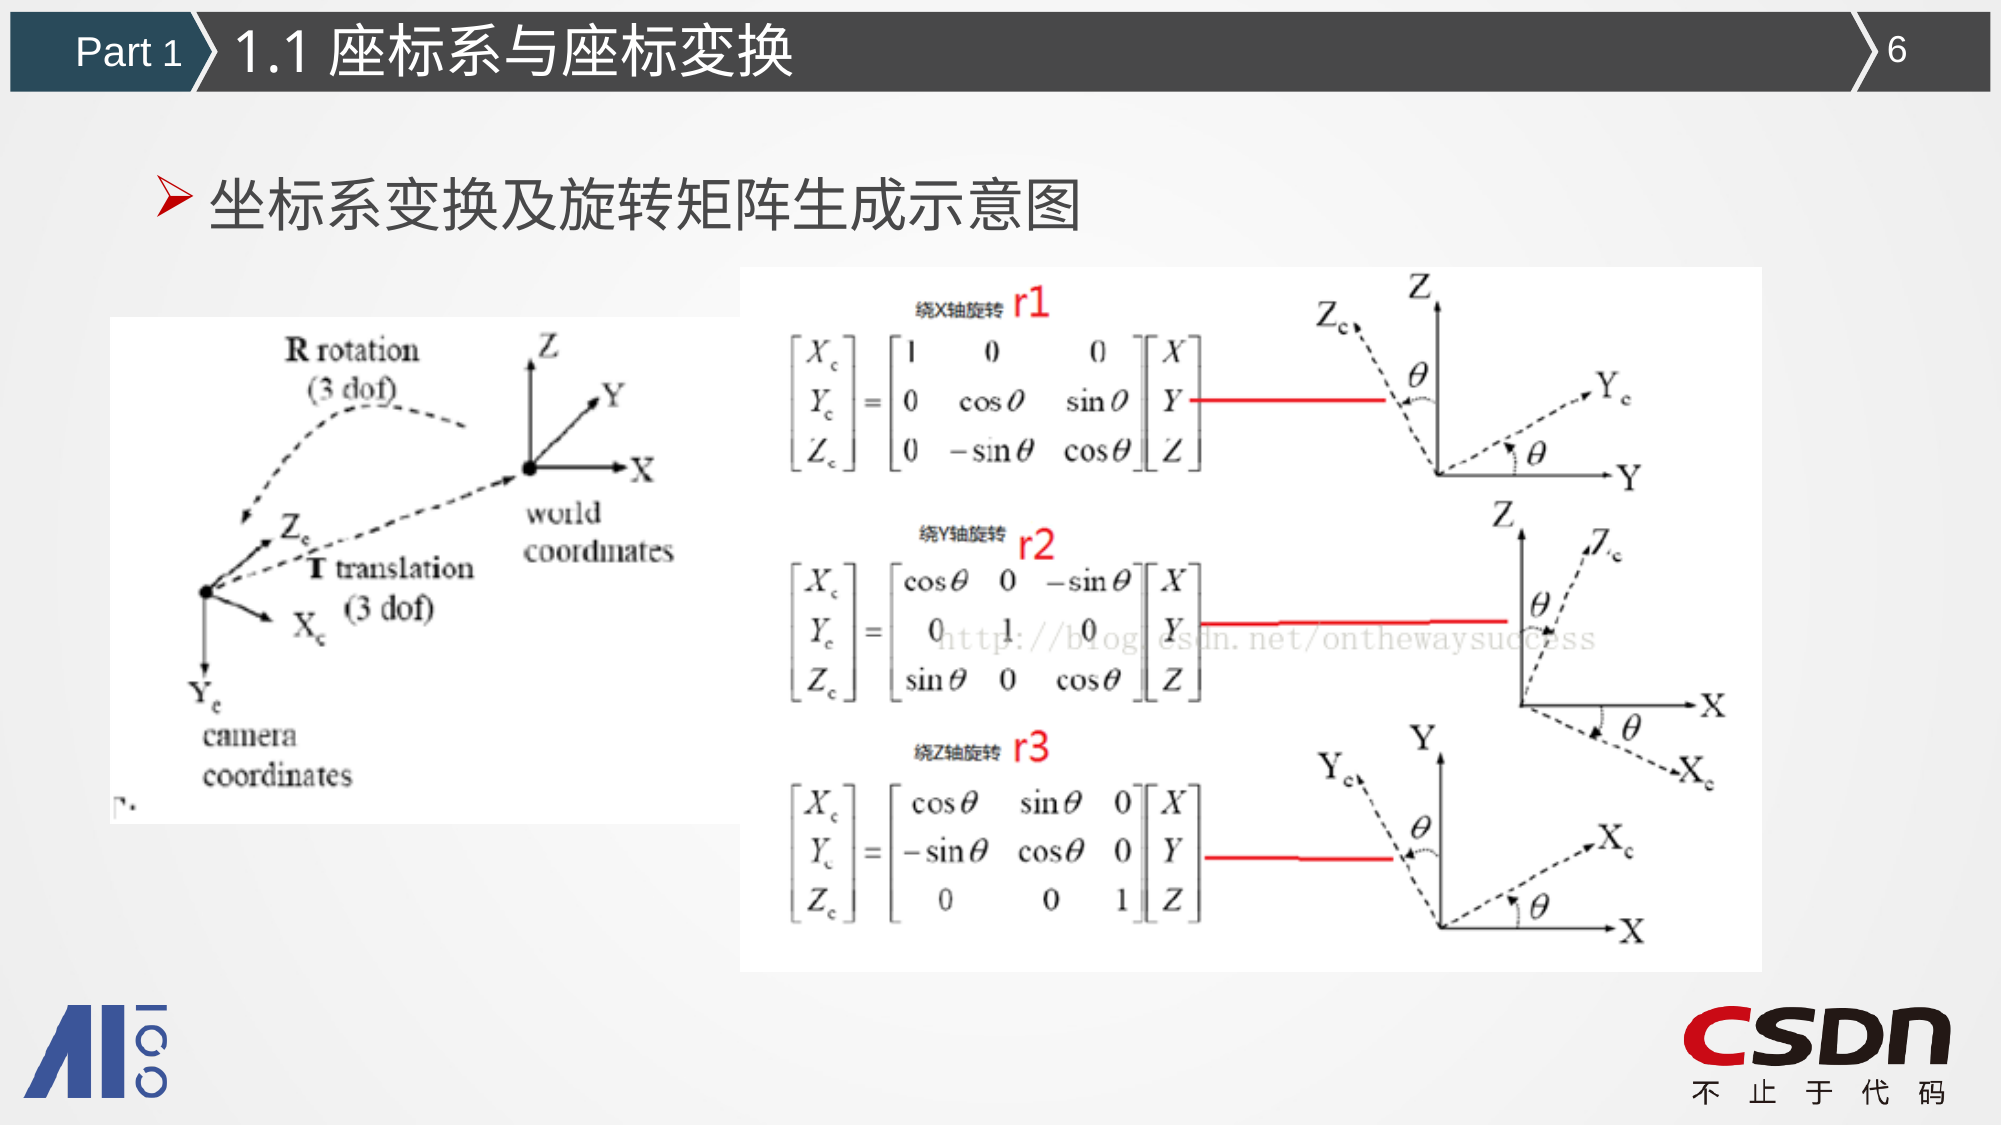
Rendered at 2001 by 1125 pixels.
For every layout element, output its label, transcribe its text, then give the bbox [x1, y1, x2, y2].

text_box 1.1座标系与座标変换 [218, 7, 1046, 125]
text_box [1856, 11, 1991, 92]
text_box [10, 125, 1406, 282]
text_box Part 1 [22, 17, 198, 83]
text_box 6 [1872, 17, 1984, 96]
text_box [198, 26, 212, 78]
text_box [10, 11, 196, 92]
text_box [1046, 11, 1872, 92]
picture [0, 0, 2001, 1125]
text_box 坐标系变换及旋转矩阵生成示意图 [138, 160, 1769, 862]
text_box [196, 11, 218, 92]
